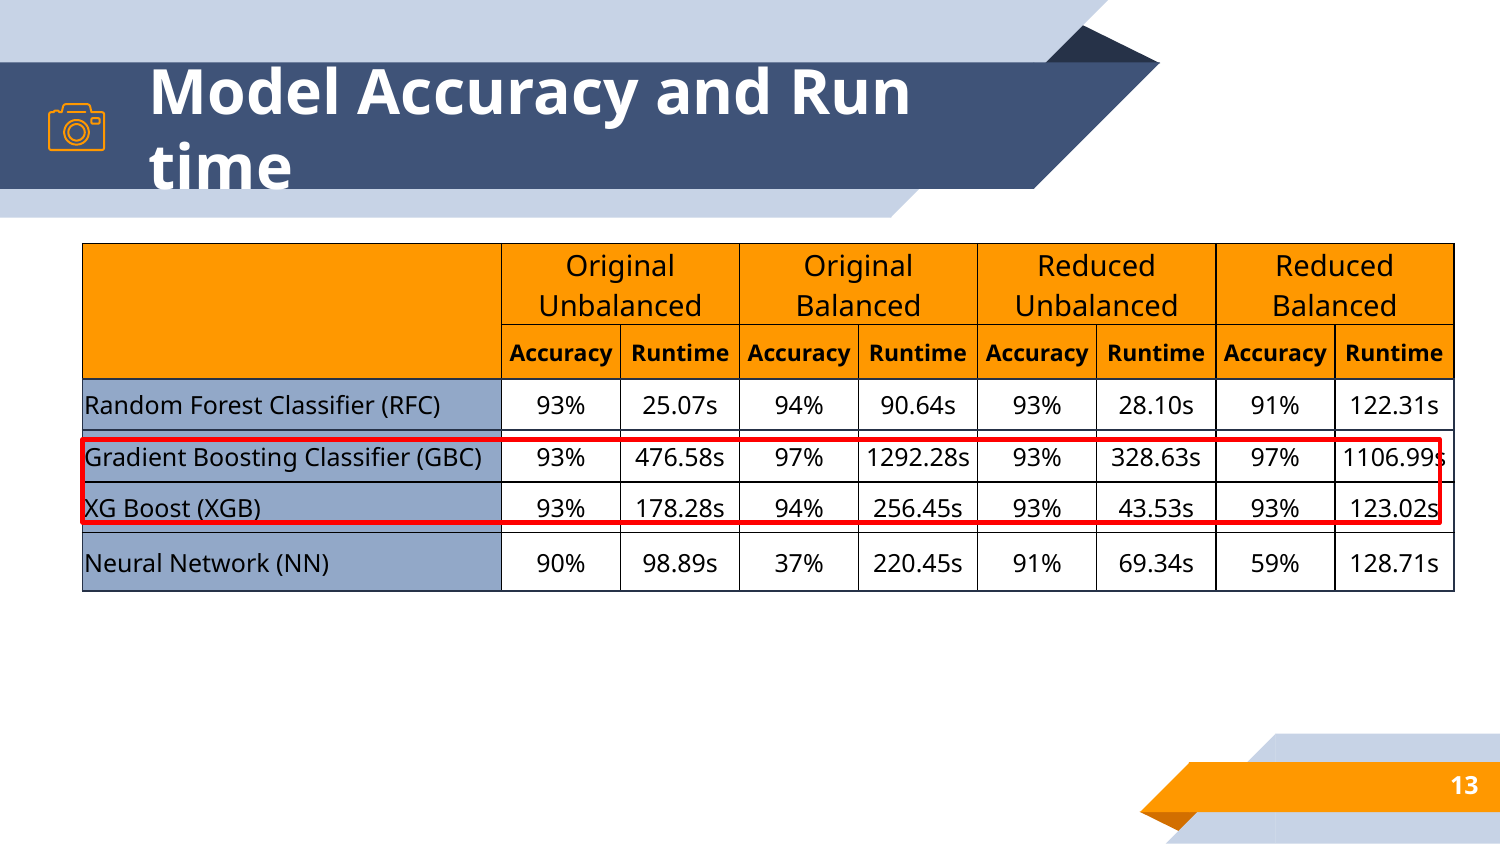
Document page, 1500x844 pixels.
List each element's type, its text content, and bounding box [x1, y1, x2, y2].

slide_number 13 [1249, 760, 1494, 813]
table_cell 1106.99s [1336, 431, 1453, 481]
table_cell 93% [978, 380, 1096, 429]
table_cell Accuracy [1217, 325, 1334, 378]
table_cell 90% [502, 533, 620, 590]
table_cell 93% [1217, 525, 1334, 532]
table_header Original Balanced [740, 244, 977, 324]
table_cell 94% [740, 525, 858, 532]
table_header Original Unbalanced [502, 244, 739, 324]
table_cell 122.31s [1336, 380, 1453, 429]
table_cell 69.34s [1097, 533, 1215, 590]
table_cell 93% [502, 525, 620, 532]
table_cell Gradient Boosting Classifier (GBC) [83, 431, 501, 437]
table_cell Accuracy [740, 325, 858, 378]
table_cell 93% [502, 431, 620, 437]
table_cell 256.45s [859, 525, 977, 532]
table_cell 94% [740, 380, 858, 429]
table_cell XG Boost (XGB) [83, 525, 501, 532]
table_cell 93% [978, 431, 1096, 437]
table_cell Random Forest Classifier (RFC) [83, 380, 501, 429]
table_cell 220.45s [859, 533, 977, 590]
table_cell 1292.28s [859, 431, 977, 437]
table_header Reduced Unbalanced [978, 244, 1215, 324]
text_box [48, 103, 105, 151]
table_cell Runtime [1097, 325, 1215, 378]
table_cell 91% [1217, 380, 1334, 429]
table_cell 178.28s [621, 525, 739, 532]
table_cell 97% [1217, 431, 1334, 437]
table_cell 90.64s [859, 380, 977, 429]
table_cell 28.10s [1097, 380, 1215, 429]
table_cell Runtime [1336, 325, 1453, 378]
table_header Reduced Balanced [1217, 244, 1453, 324]
table_cell 93% [502, 380, 620, 429]
title Model Accuracy and Run time [133, 64, 1035, 190]
table_cell 98.89s [621, 533, 739, 590]
table_header [83, 244, 501, 378]
table_cell 91% [978, 533, 1096, 590]
table_cell 59% [1217, 533, 1334, 590]
table_cell Neural Network (NN) [83, 533, 501, 590]
table_cell 123.02s [1336, 483, 1453, 532]
table_cell 97% [740, 431, 858, 437]
table_cell 328.63s [1097, 431, 1215, 437]
table_cell 128.71s [1336, 533, 1453, 590]
table_cell Runtime [621, 325, 739, 378]
text_box [80, 437, 1442, 525]
table_cell 37% [740, 533, 858, 590]
table_cell Accuracy [502, 325, 620, 378]
table_cell Runtime [859, 325, 977, 378]
table_cell Accuracy [978, 325, 1096, 378]
table_cell 476.58s [621, 431, 739, 437]
table_cell 43.53s [1097, 525, 1215, 532]
table_cell 93% [978, 525, 1096, 532]
table_cell 25.07s [621, 380, 739, 429]
